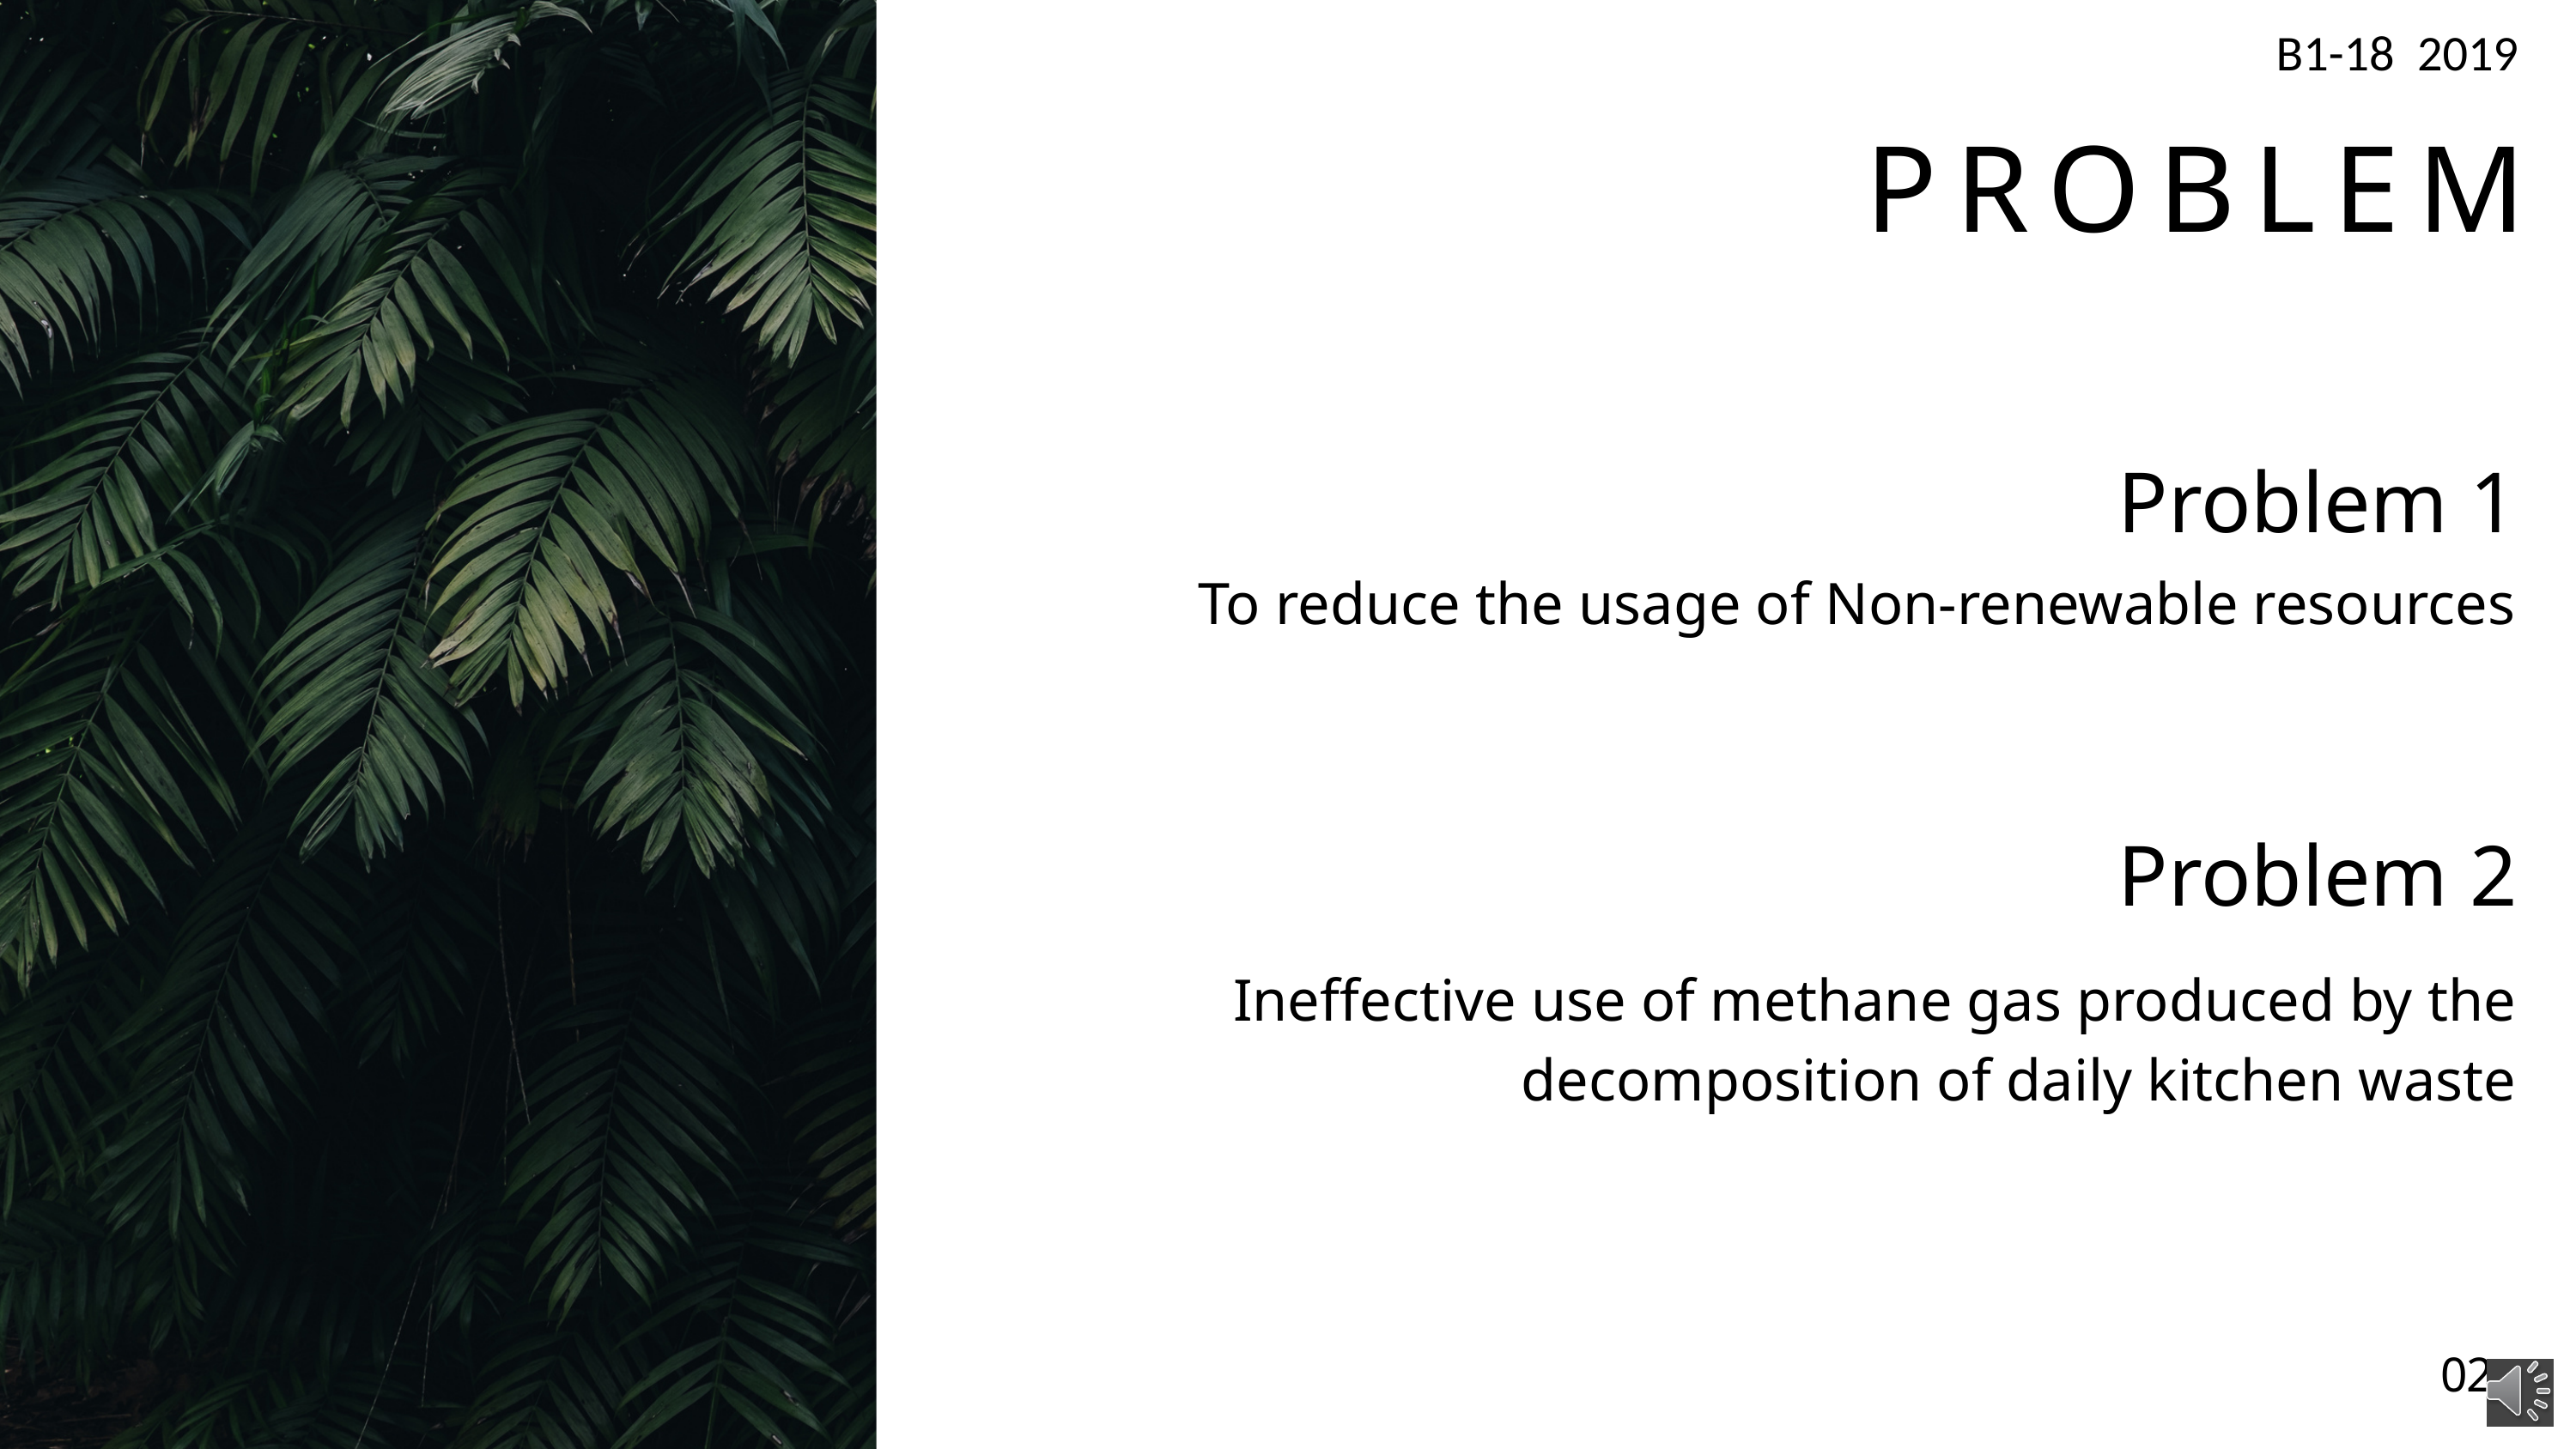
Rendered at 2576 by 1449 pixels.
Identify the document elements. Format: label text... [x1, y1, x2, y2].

text_box Ineffective use of methane gas produced by the decomposition of daily kitchen waste [1014, 952, 2518, 1113]
picture [2485, 1358, 2555, 1428]
text_box 02 [2440, 1354, 2576, 1402]
text_box PROBLEM [1030, 124, 2526, 257]
text_box To reduce the usage of Non-renewable resources [880, 555, 2517, 636]
text_box Problem 2 [880, 814, 2518, 923]
text_box Problem 1 [1157, 440, 2518, 549]
text_box B1-18 2019 [2263, 14, 2546, 88]
picture [0, 0, 877, 1449]
